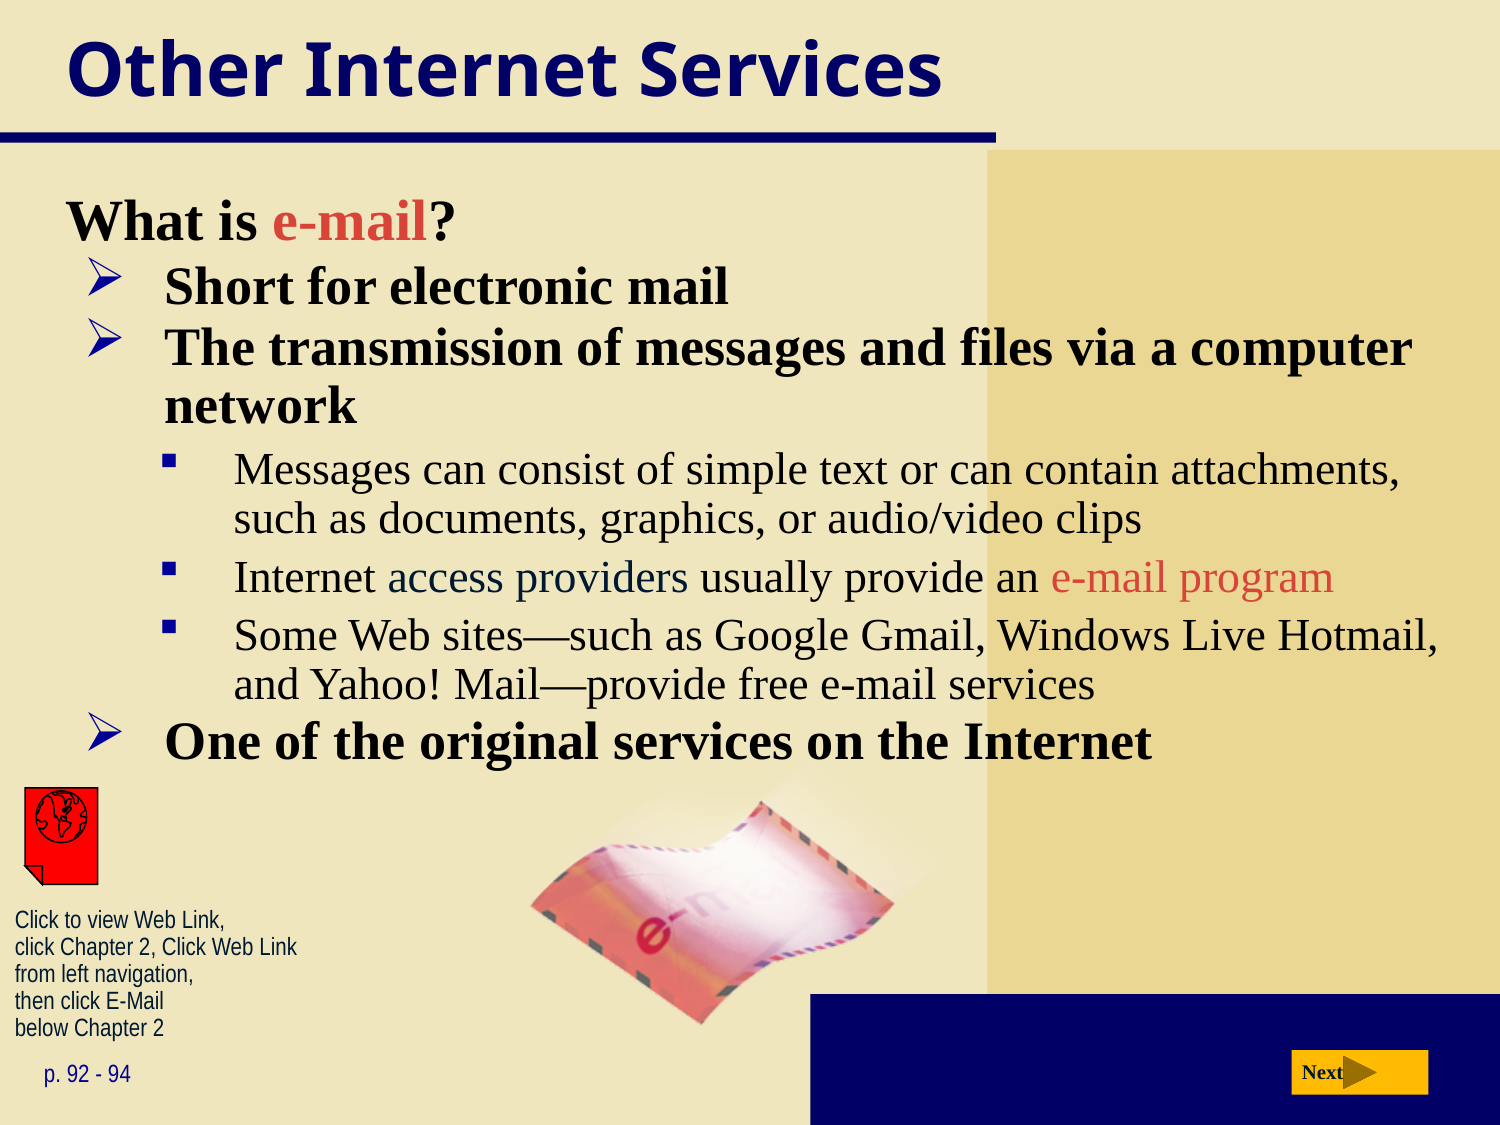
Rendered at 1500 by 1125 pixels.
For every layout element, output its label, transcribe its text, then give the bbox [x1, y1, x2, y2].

picture [524, 749, 951, 1027]
list What is e-mail? [49, 182, 1463, 249]
title Other Internet Services [49, 0, 1459, 133]
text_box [0, 787, 326, 1001]
text_box p. 92 - 94 [29, 1050, 284, 1095]
text_box Short for electronic mail The transmission of messages and files via a computer network Messages can consist of simple text or can contain attachments, such as documents, graphics, or audio/video clips Internet access providers usually provide an e-mail program Some Web sites—such as Google Gmail, Windows Live Hotmail, and Yahoo! Mail—provide free e-mail services One of the original services on the Internet [49, 249, 1463, 909]
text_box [1286, 1049, 1429, 1095]
